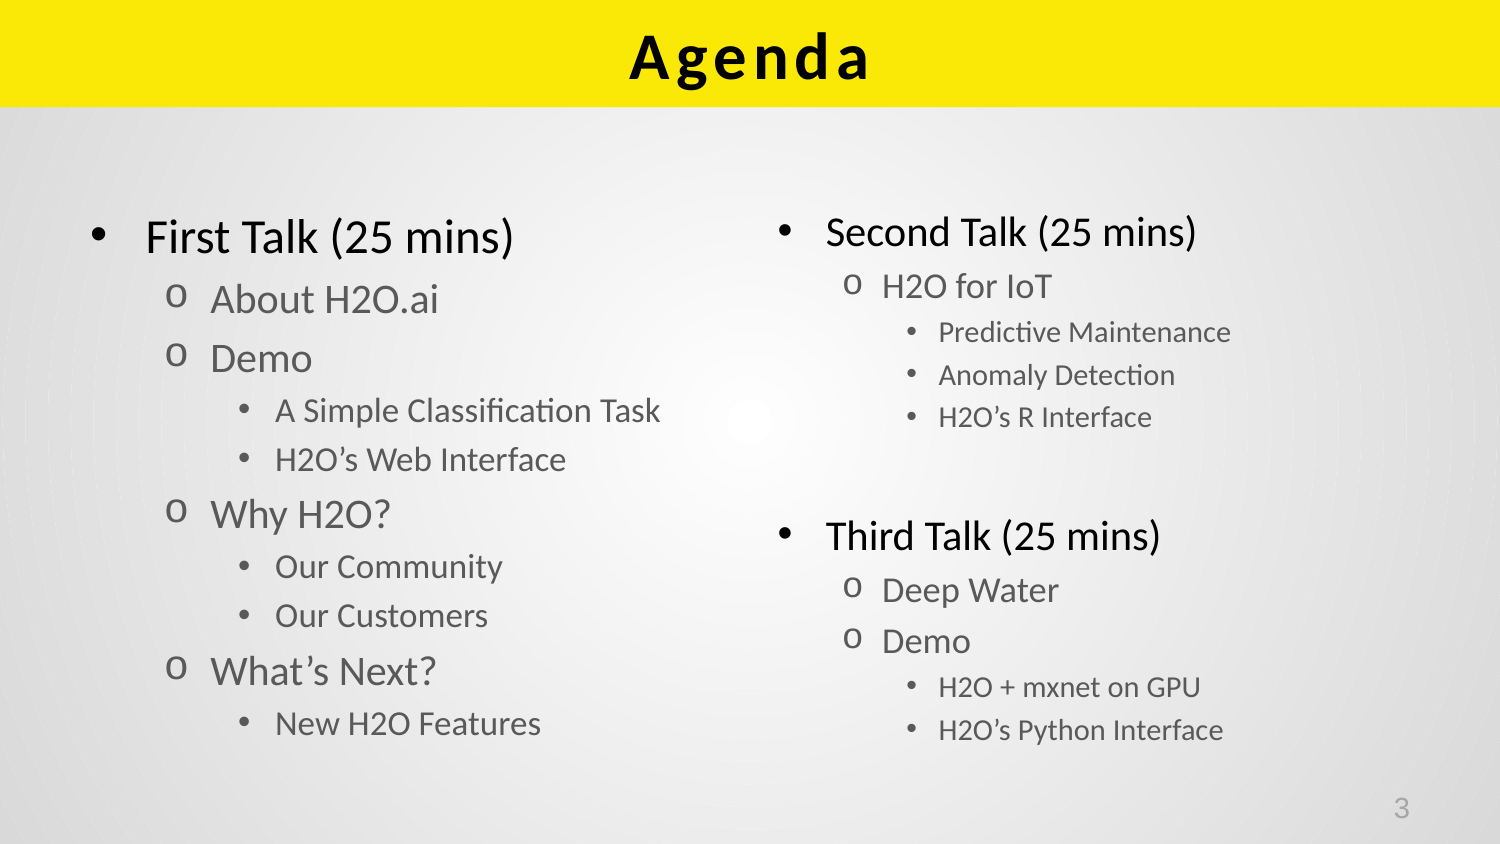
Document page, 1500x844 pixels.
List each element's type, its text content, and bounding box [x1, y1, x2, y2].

title Agenda [75, 0, 1425, 108]
slide_number 3 [1074, 782, 1425, 827]
list First Talk (25 mins) About H2O.ai Demo A Simple Classification Task H2O’s Web Interface Why H2O? Our Community Our Customers What’s Next? New H2O Features [75, 196, 738, 754]
list Second Talk (25 mins) H2O for IoT Predictive Maintenance Anomaly Detection H2O’s R Interface Third Talk (25 mins) Deep Water Demo H2O + mxnet on GPU H2O’s Python Interface [762, 196, 1425, 754]
